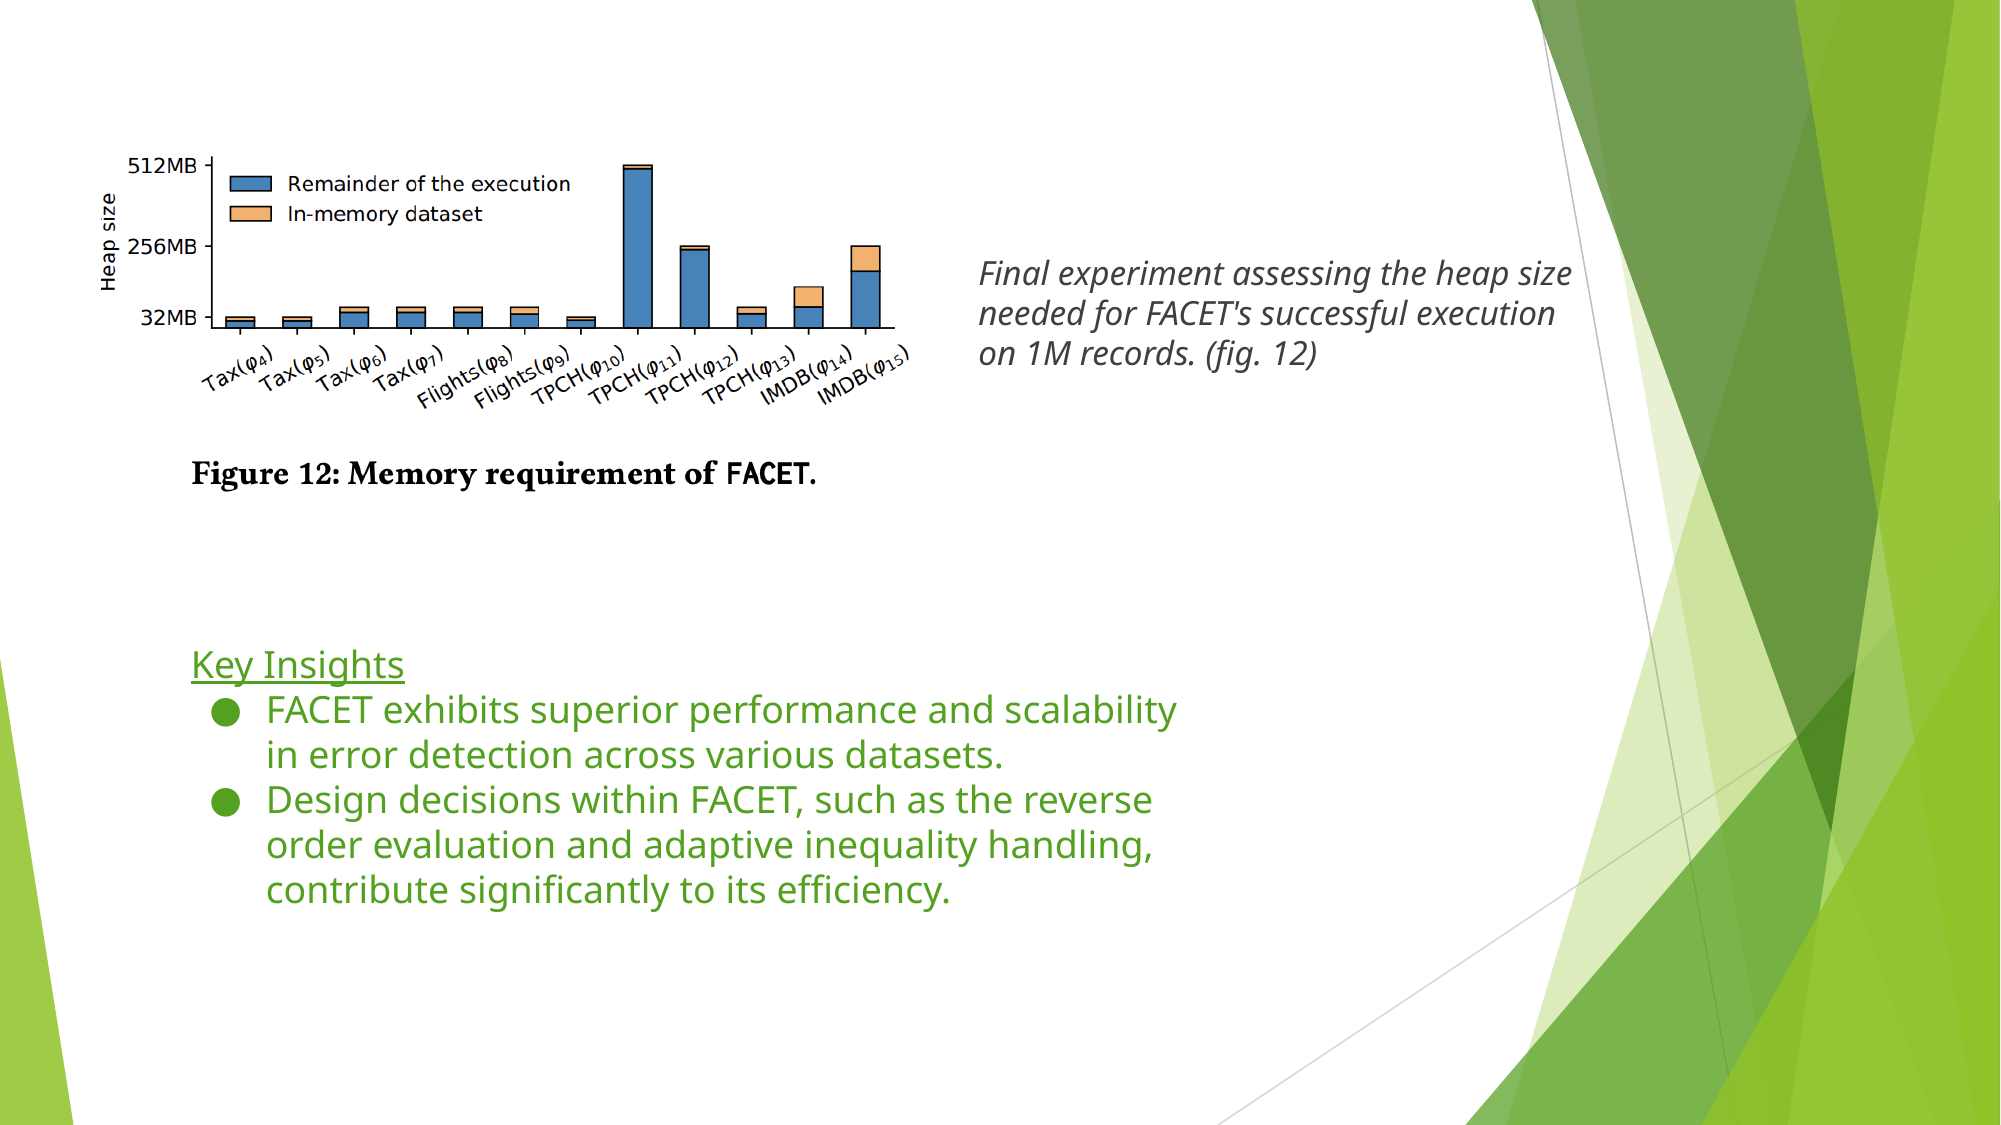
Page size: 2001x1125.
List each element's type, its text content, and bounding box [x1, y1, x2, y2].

picture [45, 128, 964, 518]
text_box Key Insights FACET exhibits superior performance and scalability in error detection across various datasets. Design decisions within FACET, such as the reverse order evaluation and adaptive inequality handling, contribute significantly to its efficiency. [175, 625, 1205, 970]
text_box Final experiment assessing the heap size needed for FACET's successful execution on 1M records. (fig. 12) [968, 237, 1610, 492]
